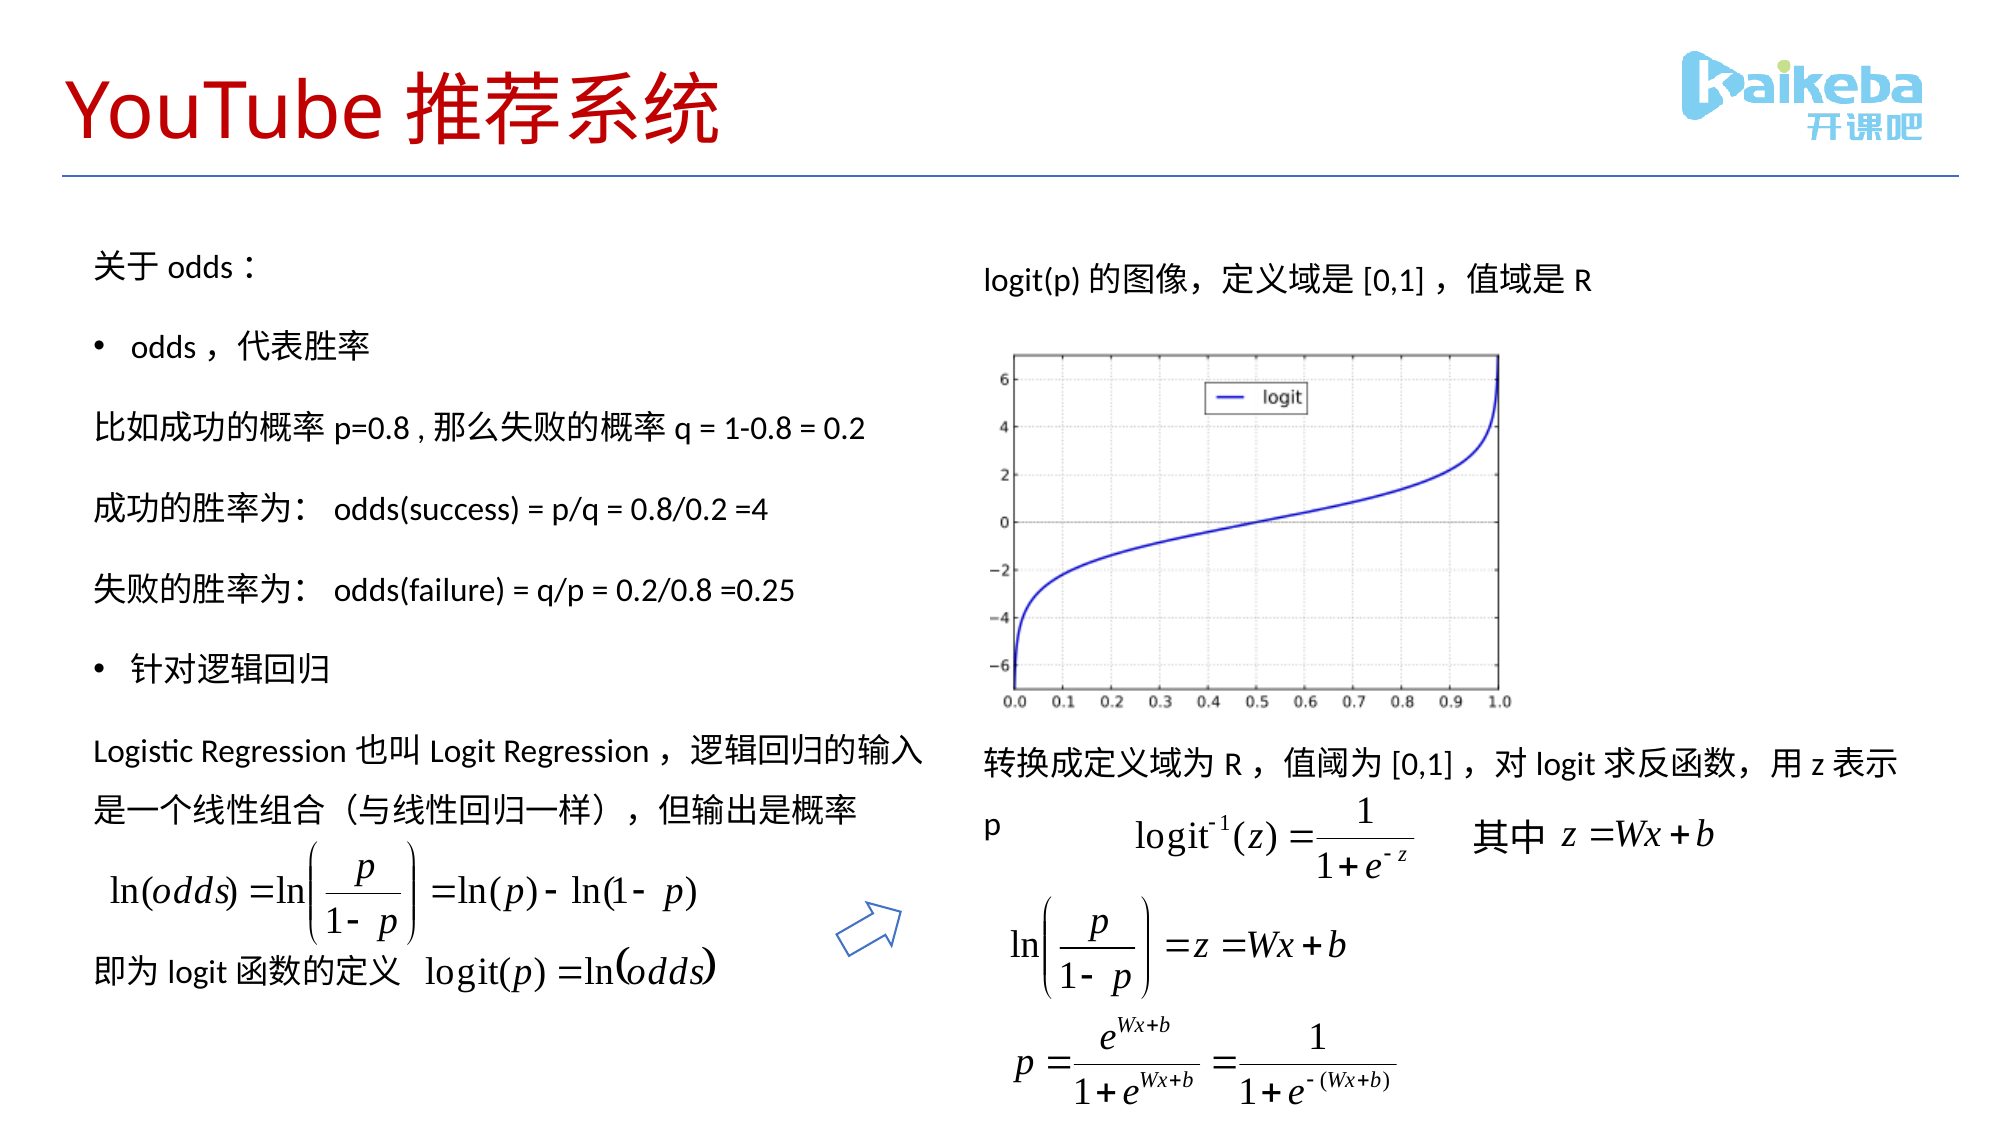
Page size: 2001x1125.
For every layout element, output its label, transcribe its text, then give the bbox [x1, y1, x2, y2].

title YouTube推荐系统 [57, 59, 1728, 167]
picture [990, 343, 1523, 727]
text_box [1004, 1005, 1403, 1113]
text_box 关于odds： odds，代表胜率 比如成功的概率p=0.8 ,那么失败的概率q = 1-0.8 = 0.2 成功的胜率为：odds(success) = p/q = 0.8/0.2 =4 失败的胜率为：odds(failure) = q/p = 0.2/0.8 =0.25 针对逻辑回归 Logistic Regression也叫Logit Regression，逻辑回归的输入是一个线性组合（与线性回归一样），但输出是概率 即为logit函数的定义 [85, 217, 945, 908]
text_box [104, 834, 706, 952]
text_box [419, 945, 716, 1001]
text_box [1129, 786, 1423, 888]
text_box 其中 [1464, 806, 1555, 867]
text_box logit(p)的图像，定义域是[0,1]，值域是R 转换成定义域为R，值阈为[0,1]，对logit求反函数，用z表示p [976, 230, 1913, 921]
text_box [1004, 889, 1355, 1005]
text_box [1554, 810, 1721, 857]
text_box [1653, 21, 1950, 167]
text_box [836, 902, 901, 956]
